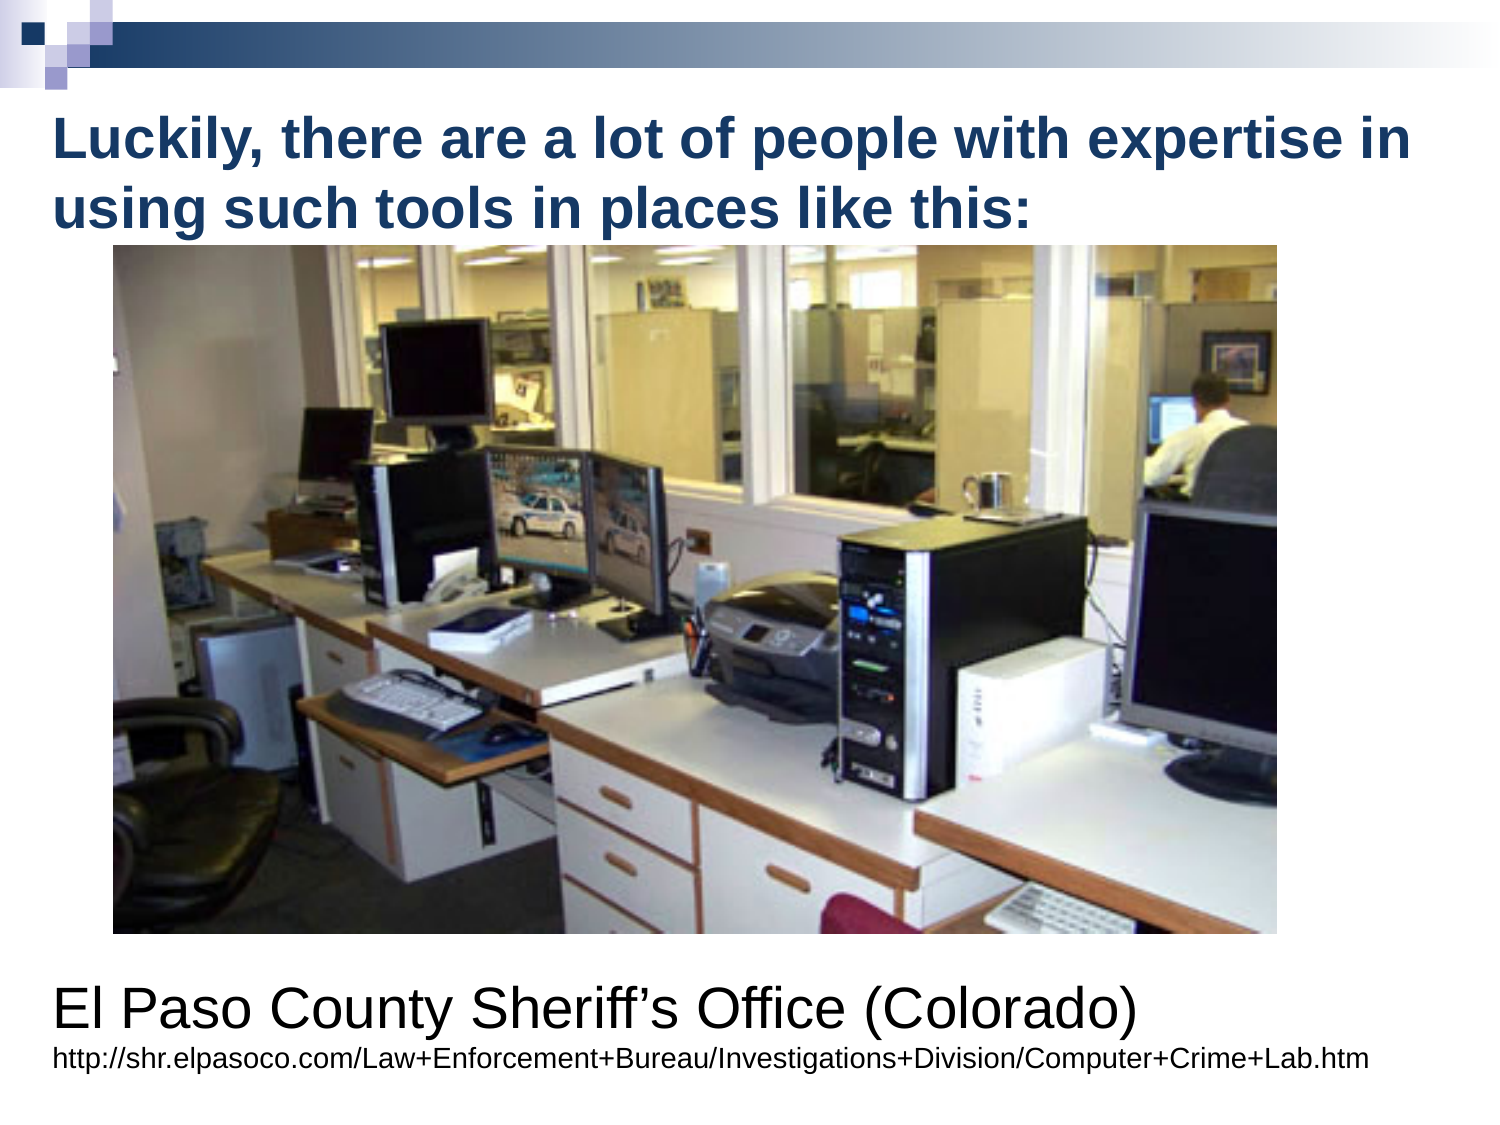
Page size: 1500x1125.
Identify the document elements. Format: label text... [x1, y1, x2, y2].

picture [113, 245, 1277, 934]
title Luckily, there are a lot of people with expertise in using such tools in places like this: [37, 99, 1500, 241]
text_box El Paso County Sheriff’s Office (Colorado) http://shr.elpasoco.com/Law+Enforcement+Bureau/Investigations+Division/Computer+Crime+Lab.htm [37, 962, 1475, 1083]
